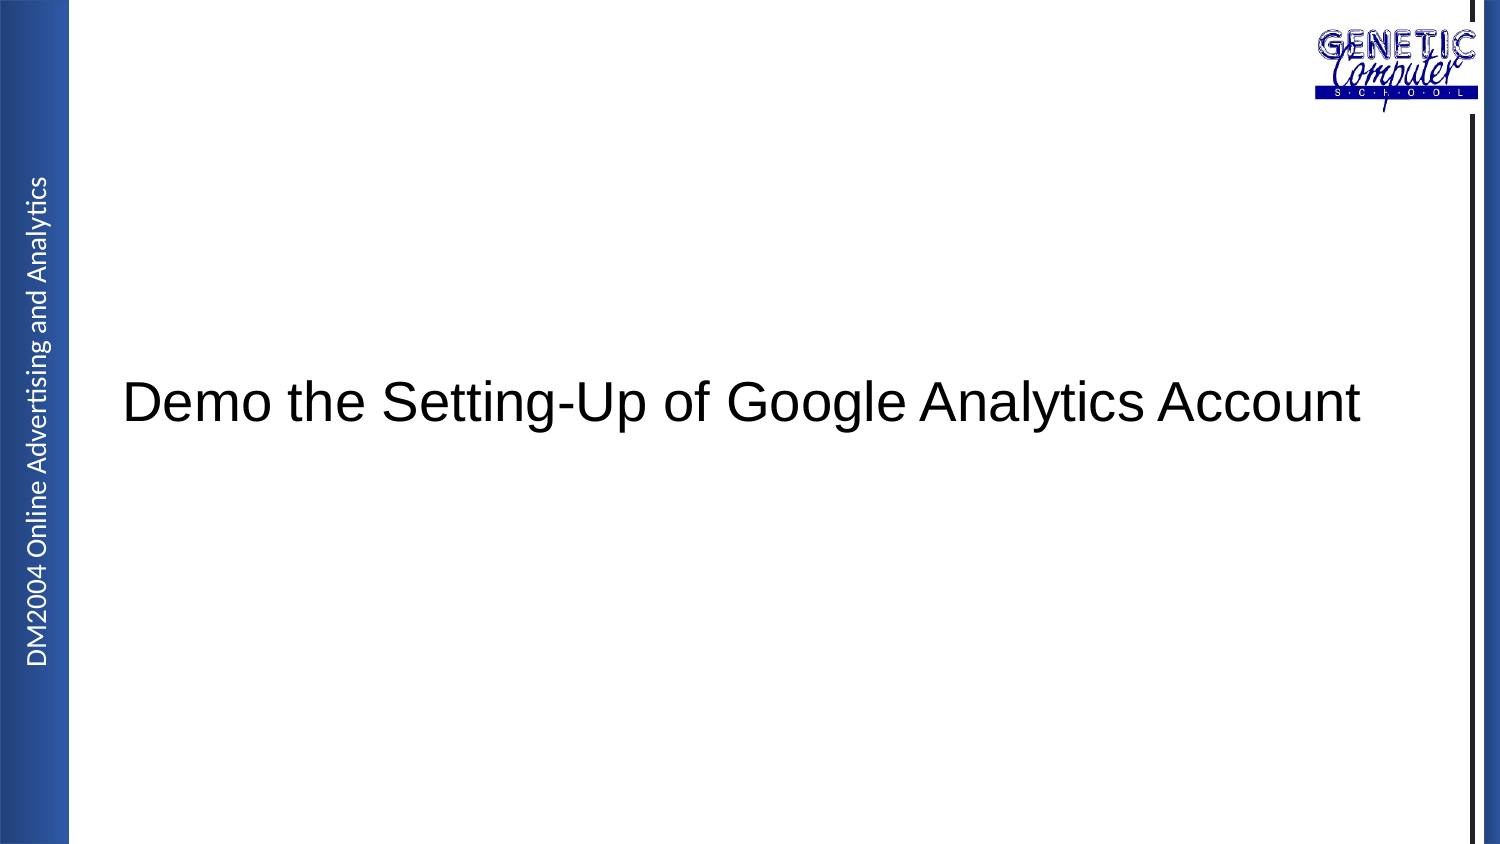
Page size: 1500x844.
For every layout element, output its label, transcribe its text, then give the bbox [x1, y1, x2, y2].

title Demo the Setting-Up of Google Analytics Account [103, 321, 1397, 485]
picture [1313, 22, 1482, 114]
